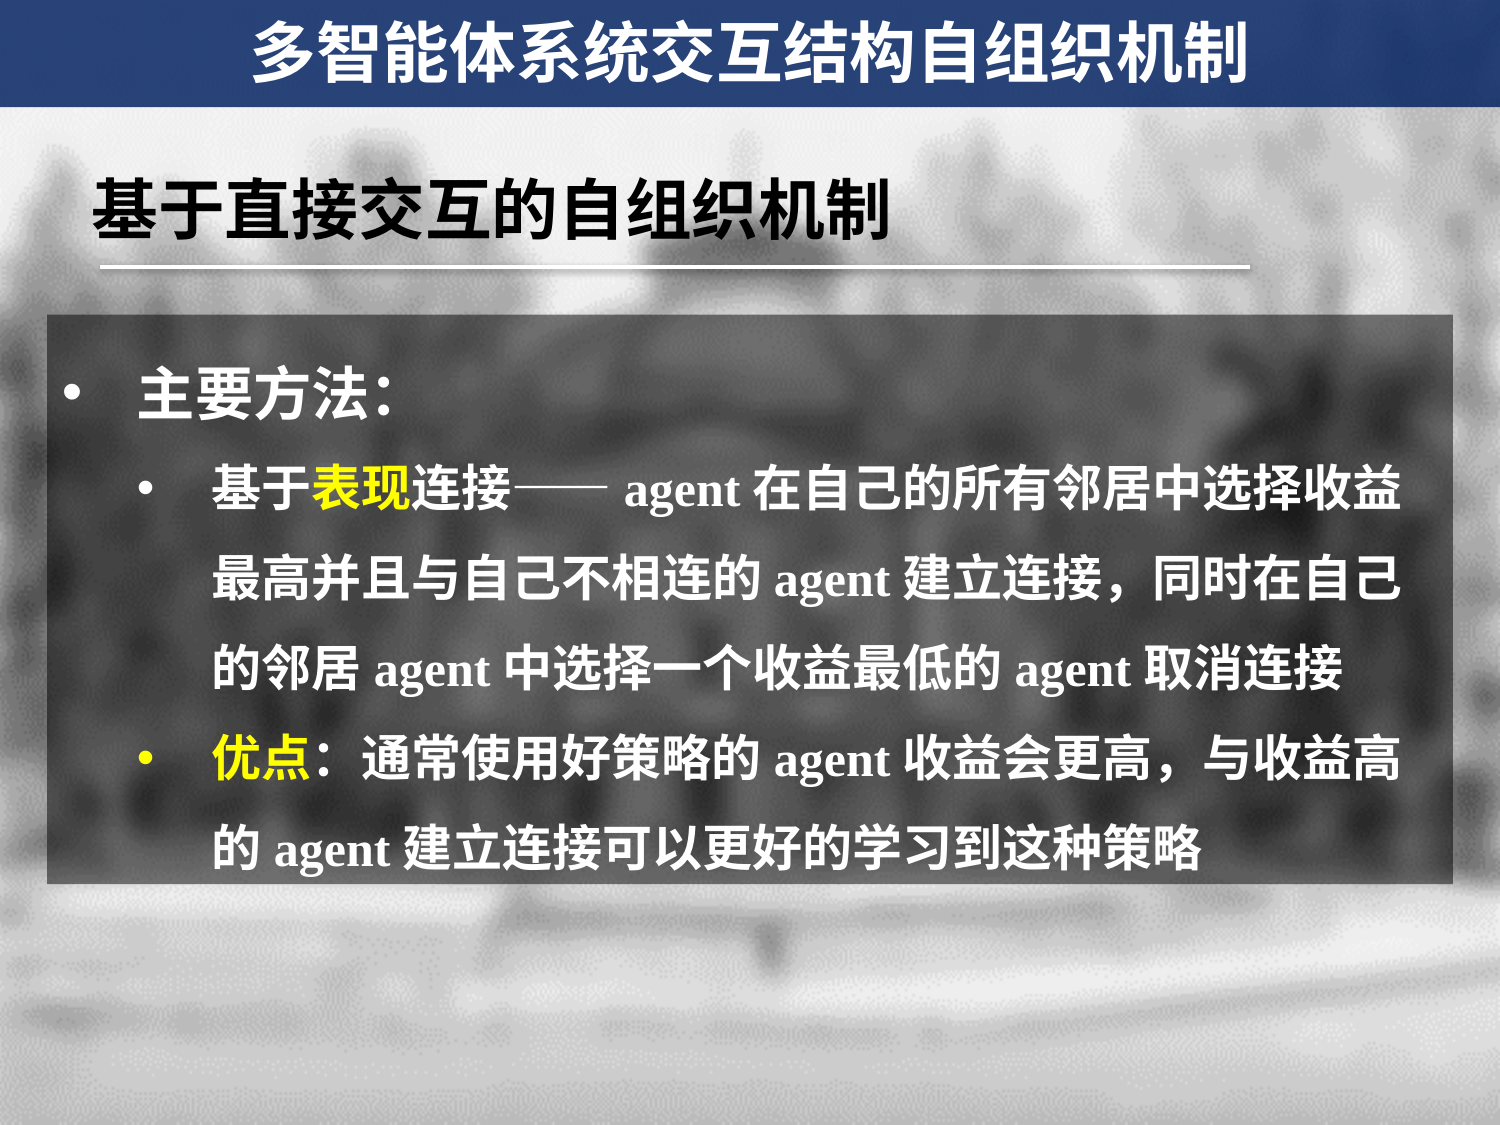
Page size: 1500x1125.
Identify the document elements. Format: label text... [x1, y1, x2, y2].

text_box 基于直接交互的自组织机制 [76, 160, 1377, 256]
text_box 主要方法： 基于表现连接——agent在自己的所有邻居中选择收益最高并且与自己不相连的agent建立连接，同时在自己的邻居agent中选择一个收益最低的agent取消连接 优点：通常使用好策略的agent收益会更高，与收益高的agent建立连接可以更好的学习到这种策略 [47, 314, 1453, 885]
picture [0, 109, 1500, 1125]
text_box 多智能体系统交互结构自组织机制 [0, 0, 1500, 109]
